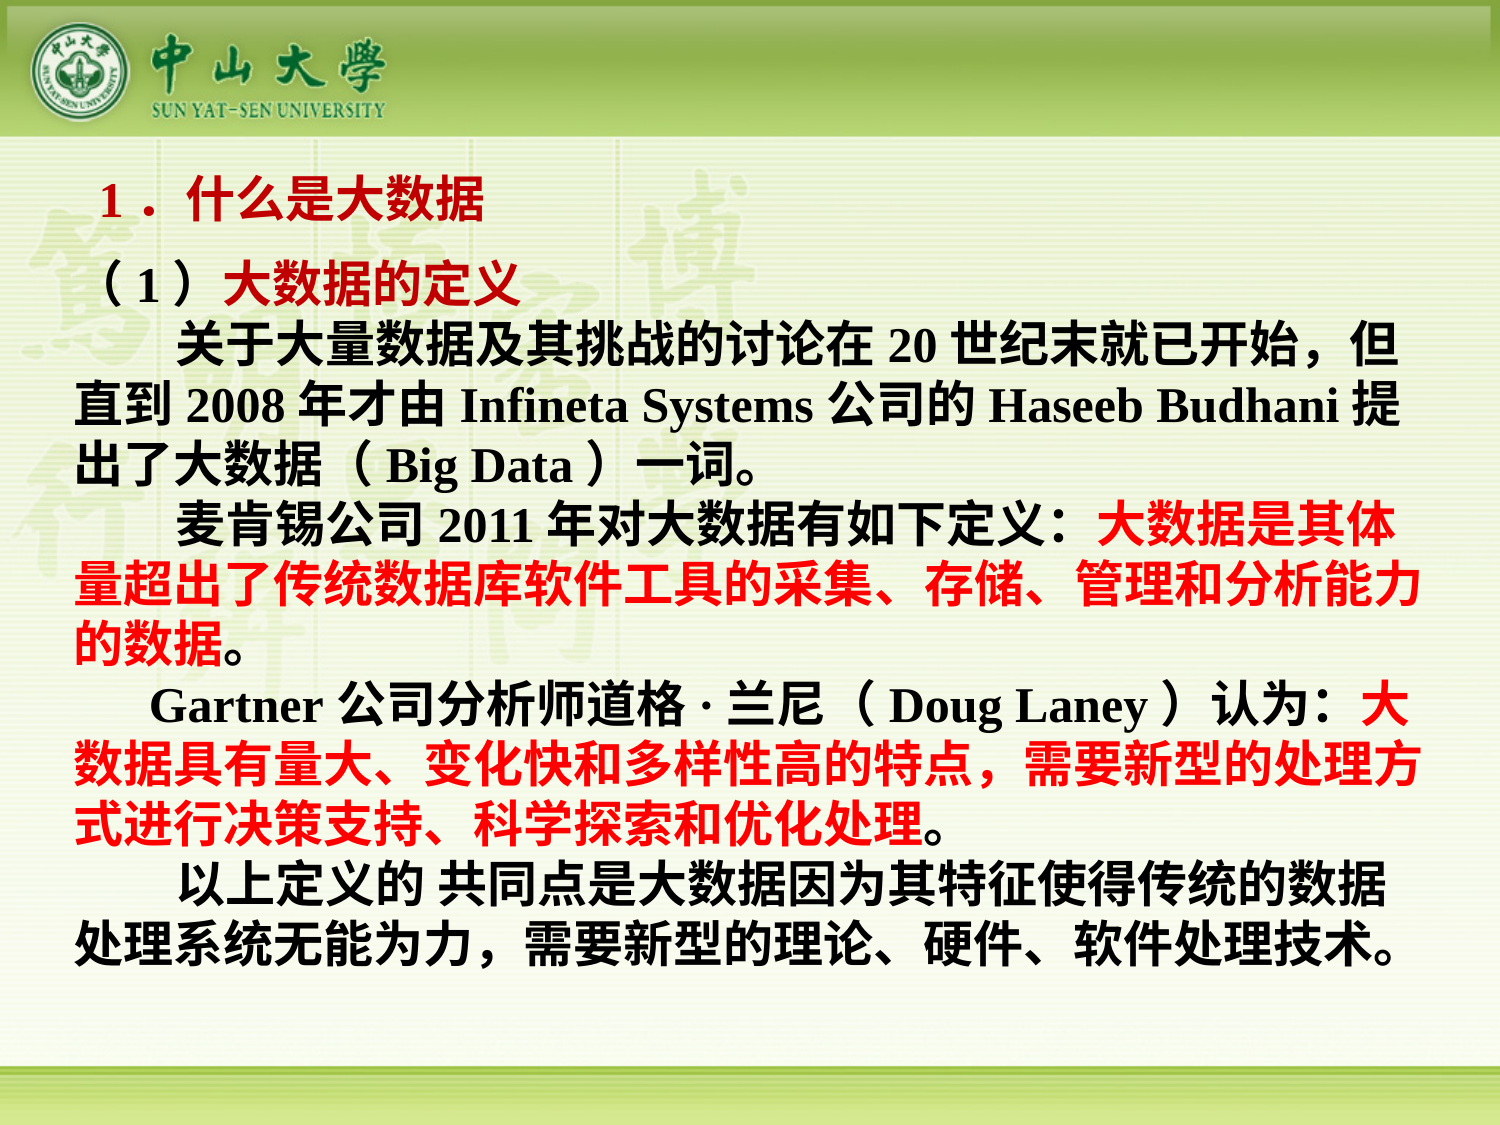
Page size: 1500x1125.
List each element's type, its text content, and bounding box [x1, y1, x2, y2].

slide_number [1074, 1025, 1388, 1100]
text_box 1．什么是大数据 （1）大数据的定义 关于大量数据及其挑战的讨论在20世纪末就已开始，但直到2008年才由Infineta Systems公司的Haseeb Budhani提出了大数据（Big Data）一词。 麦肯锡公司2011年对大数据有如下定义：大数据是其体量超出了传统数据库软件工具的采集、存储、管理和分析能力的数据。 Gartner公司分析师道格·兰尼（Doug Laney）认为：大数据具有量大、变化快和多样性高的特点，需要新型的处理方式进行决策支持、科学探索和优化处理。 以上定义的 共同点是大数据因为其特征使得传统的数据处理系统无能为力，需要新型的理论、硬件、软件处理技术。 [58, 159, 1447, 980]
slide_number [112, 1025, 425, 1100]
picture [0, 0, 1500, 1125]
